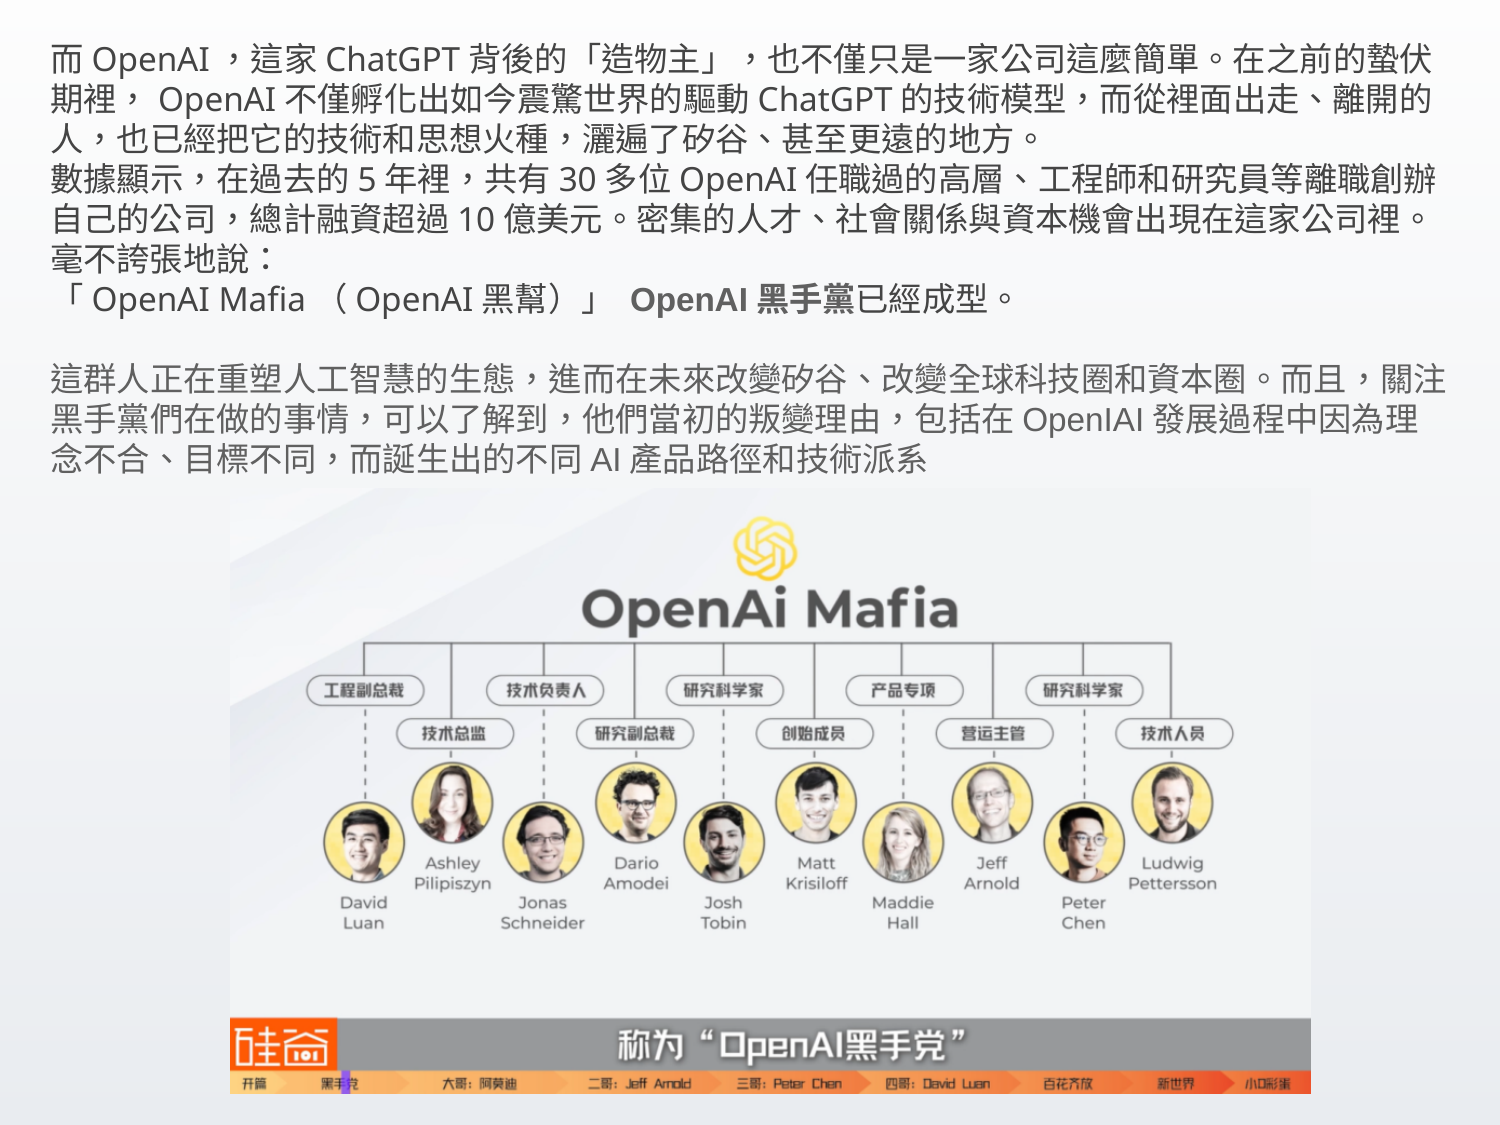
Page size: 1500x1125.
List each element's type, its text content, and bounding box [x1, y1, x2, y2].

picture [230, 488, 1311, 1095]
list 而OpenAI，這家ChatGPT背後的「造物主」，也不僅只是一家公司這麼簡單。在之前的蟄伏期裡，OpenAI不僅孵化出如今震驚世界的驅動ChatGPT的技術模型，而從裡面出走、離開的人，也已經把它的技術和思想火種，灑遍了矽谷、甚至更遠的地方。 數據顯示，在過去的5年裡，共有30多位OpenAI任職過的高層、工程師和研究員等離職創辦自己的公司，總計融資超過10億美元。密集的人才、社會關係與資本機會出現在這家公司裡。毫不誇張地說： 「OpenAI Mafia（OpenAI黑幫）」 OpenAI黑手黨已經成型。 這群人正在重塑人工智慧的生態，進而在未來改變矽谷、改變全球科技圈和資本圈。而且，關注黑手黨們在做的事情，可以了解到，他們當初的叛變理由，包括在OpenIAI發展過程中因為理念不合、目標不同，而誕生出的不同AI產品路徑和技術派系 [35, 30, 1465, 858]
